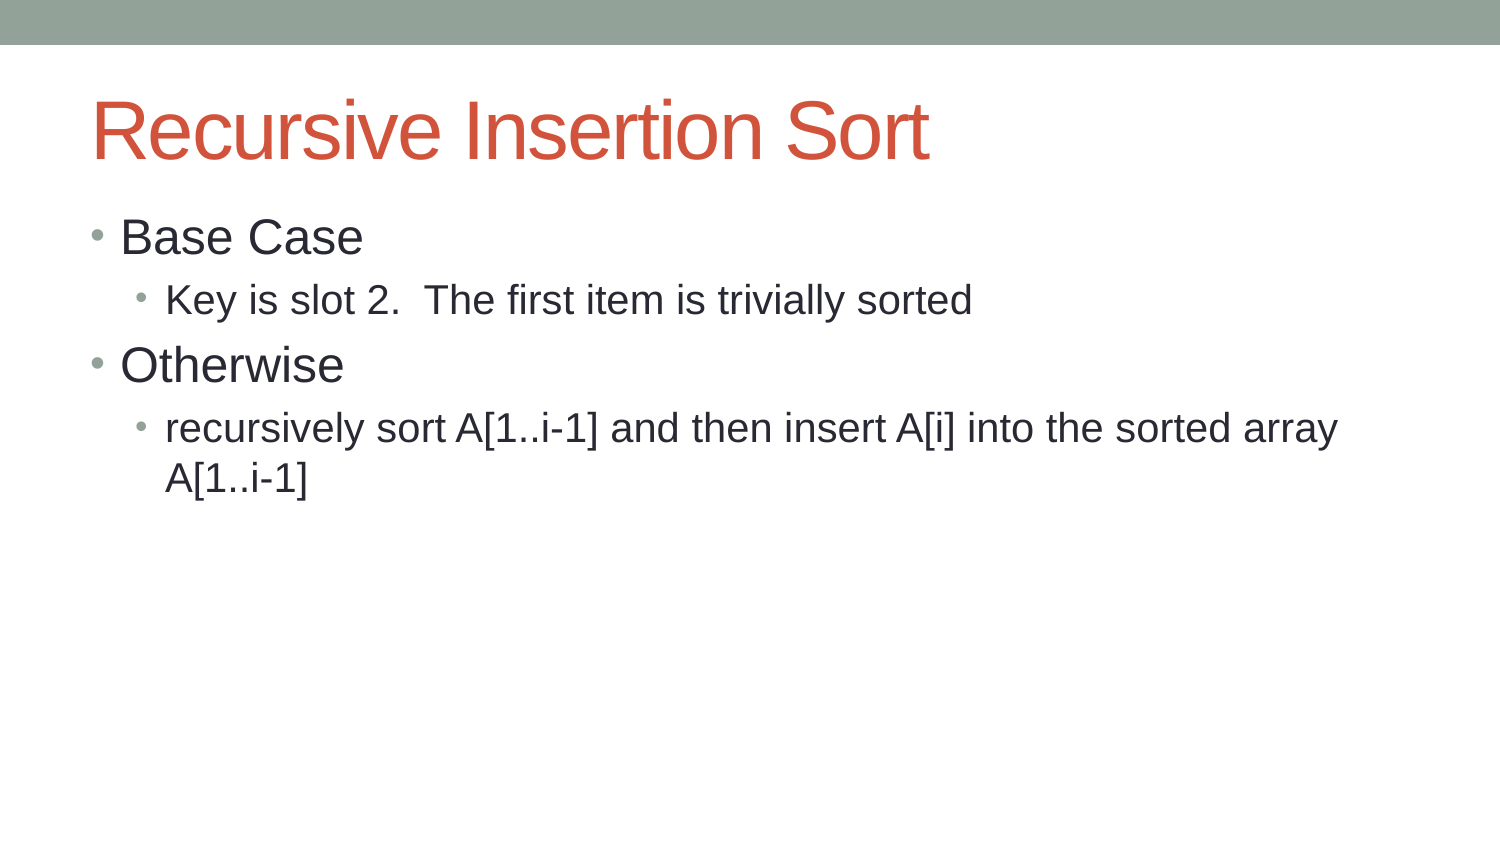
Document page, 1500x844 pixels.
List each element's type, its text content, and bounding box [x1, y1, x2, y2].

list Base Case Key is slot 2. The first item is trivially sorted Otherwise recursively sort A[1..i-1] and then insert A[i] into the sorted array A[1..i-1] [75, 196, 1425, 797]
title Recursive Insertion Sort [75, 65, 1425, 188]
